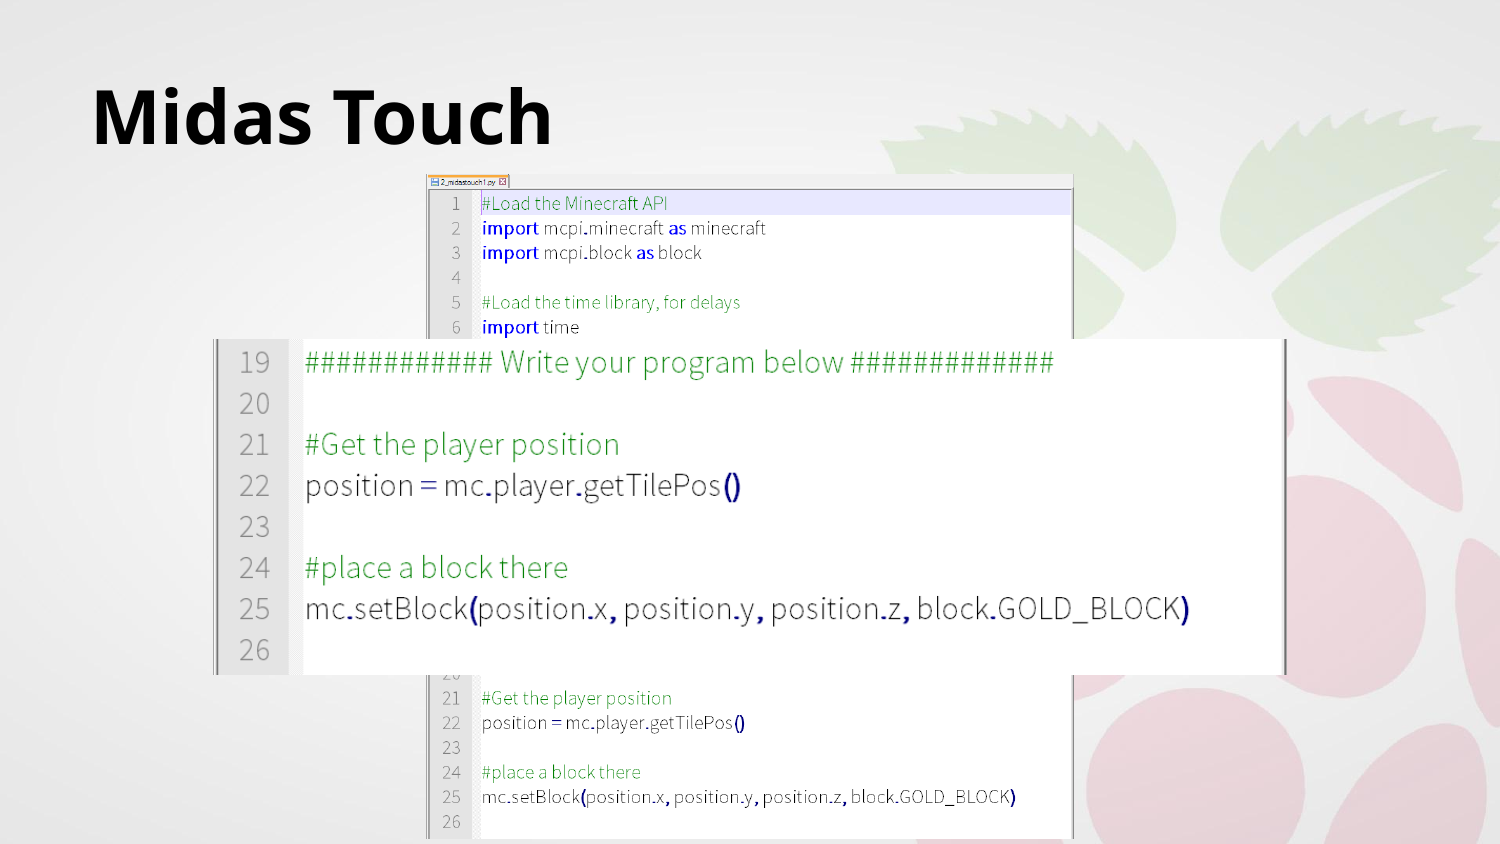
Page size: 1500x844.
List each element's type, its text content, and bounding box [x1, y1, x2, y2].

title Midas Touch [75, 33, 1425, 175]
picture [0, 0, 1500, 844]
